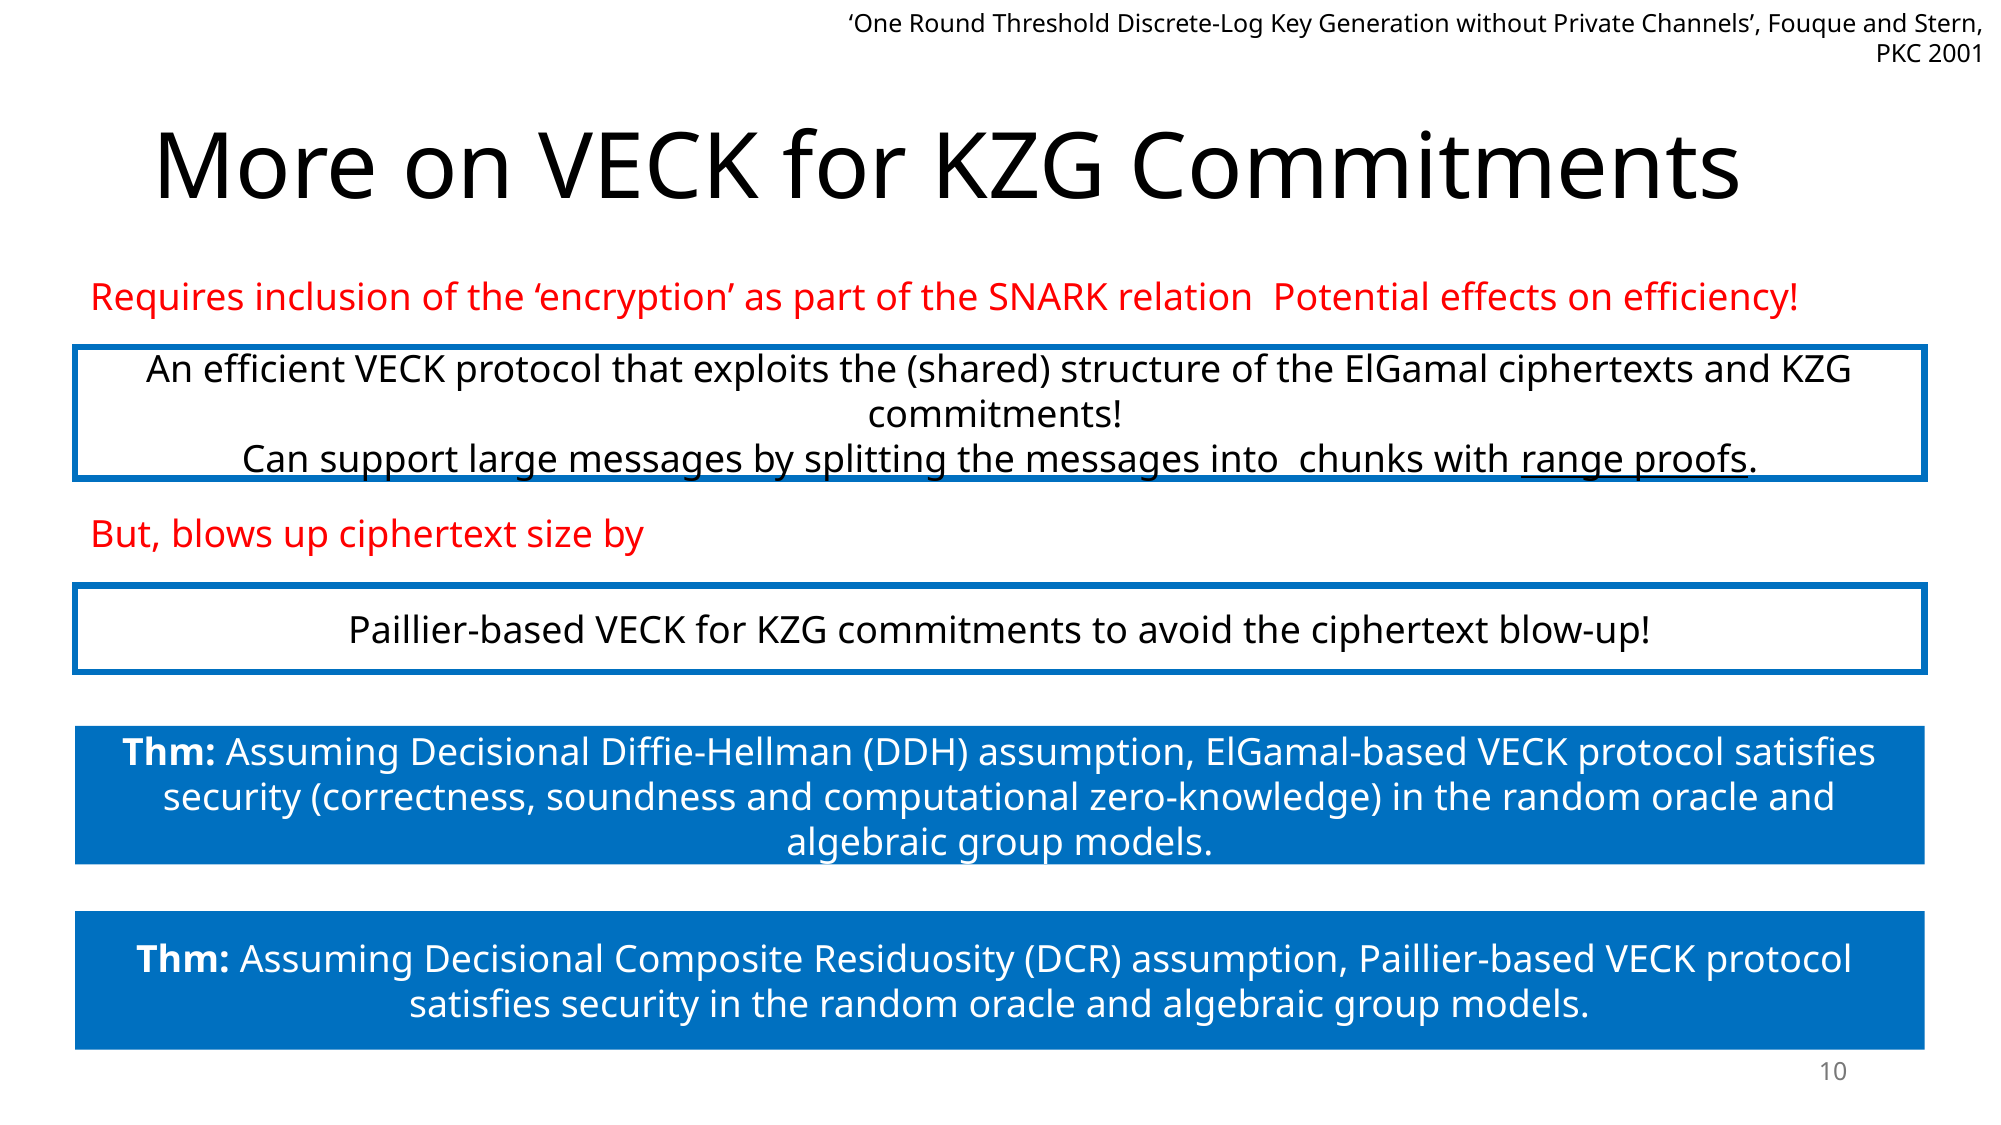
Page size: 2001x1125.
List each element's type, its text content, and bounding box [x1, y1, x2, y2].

text_box ‘One Round Threshold Discrete-Log Key Generation without Private Channels’, Fouque and Stern, PKC 2001 [797, 0, 2000, 75]
text_box Paillier-based VECK for KZG commitments to avoid the ciphertext blow-up! [74, 584, 1926, 673]
title More on VECK for KZG Commitments [137, 59, 1863, 278]
slide_number 10 [1412, 1051, 1863, 1103]
text_box Thm: Assuming Decisional Composite Residuosity (DCR) assumption, Paillier-based VECK protocol satisfies security in the random oracle and algebraic group models. [74, 910, 1926, 1051]
text_box Thm: Assuming Decisional Diffie-Hellman (DDH) assumption, ElGamal-based VECK protocol satisfies security (correctness, soundness and computational zero-knowledge) in the random oracle and algebraic group models. [74, 724, 1926, 866]
